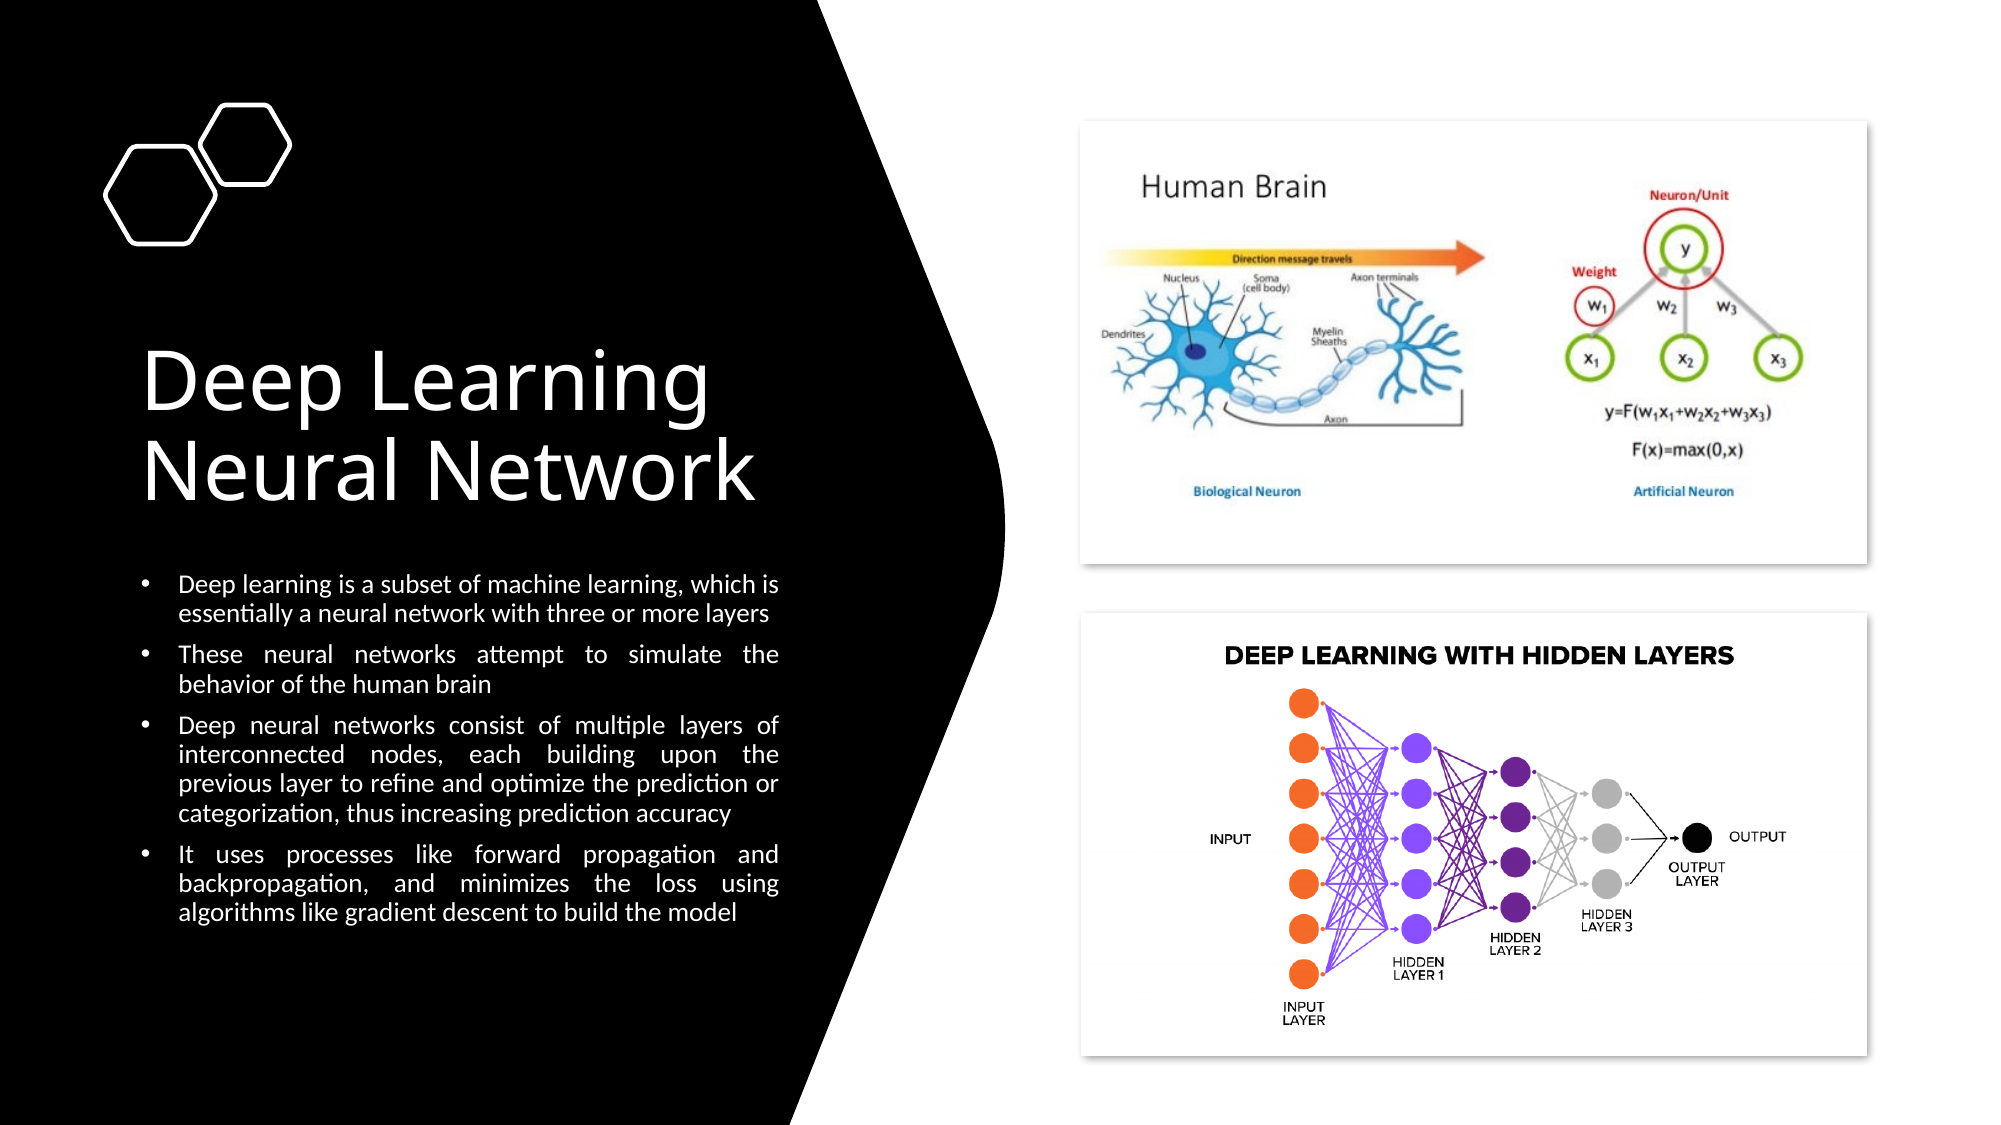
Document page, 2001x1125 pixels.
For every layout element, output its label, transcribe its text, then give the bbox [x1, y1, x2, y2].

text_box [0, 0, 1007, 1125]
text_box [791, 0, 2000, 1125]
slide_number 23 [1853, 1019, 1974, 1106]
picture [1080, 121, 1867, 564]
title Deep Learning Neural Network [125, 212, 819, 526]
picture [1081, 613, 1867, 1056]
text_box Deep learning is a subset of machine learning, which is essentially a neural network with three or more layers These neural networks attempt to simulate the behavior of the human brain Deep neural networks consist of multiple layers of interconnected nodes, each building upon the previous layer to refine and optimize the prediction or categorization, thus increasing prediction accuracy It uses processes like forward propagation and backpropagation, and minimizes the loss using algorithms like gradient descent to build the model [125, 562, 795, 1013]
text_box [104, 104, 290, 244]
